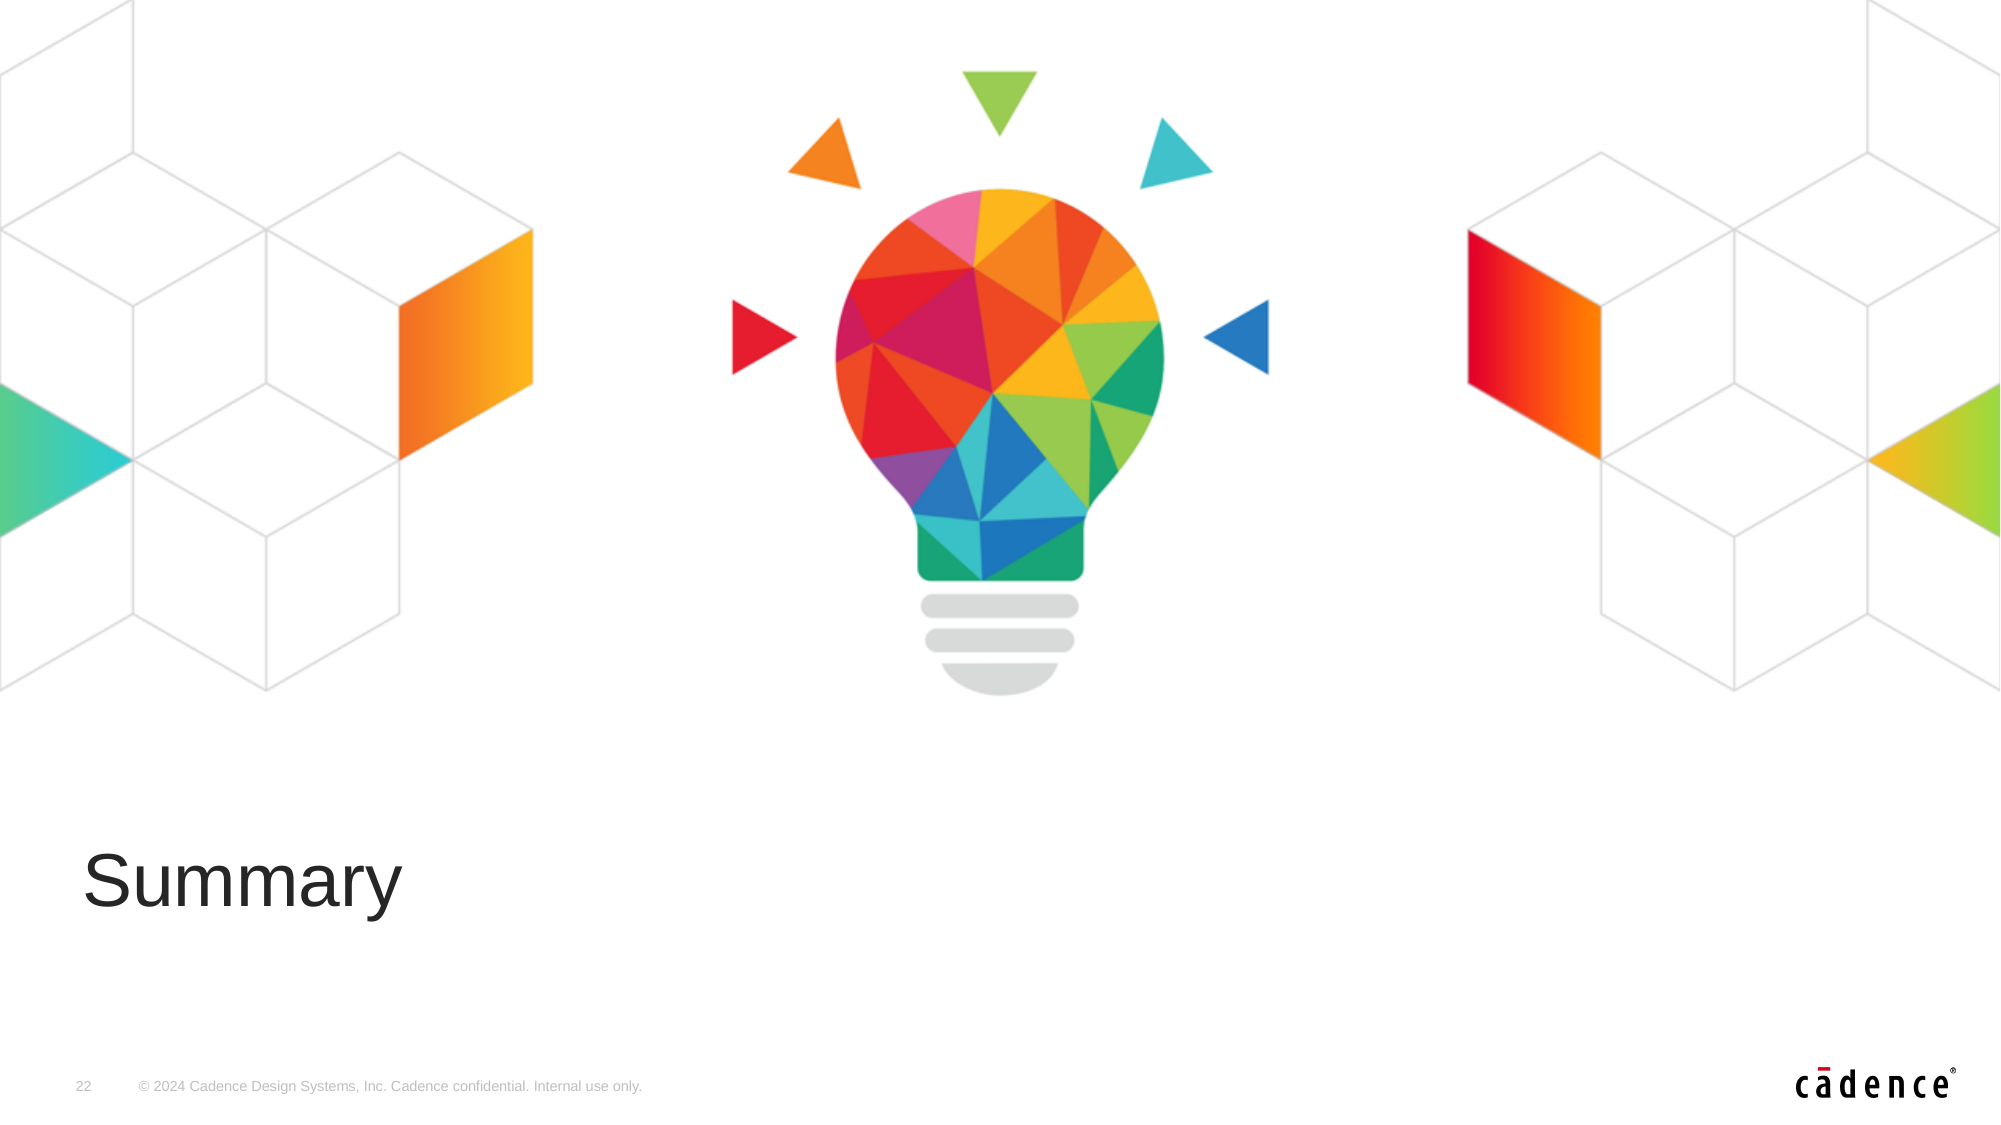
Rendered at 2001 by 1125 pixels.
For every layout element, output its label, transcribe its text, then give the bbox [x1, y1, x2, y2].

picture [0, 0, 2001, 1125]
title Summary [74, 834, 1837, 1030]
